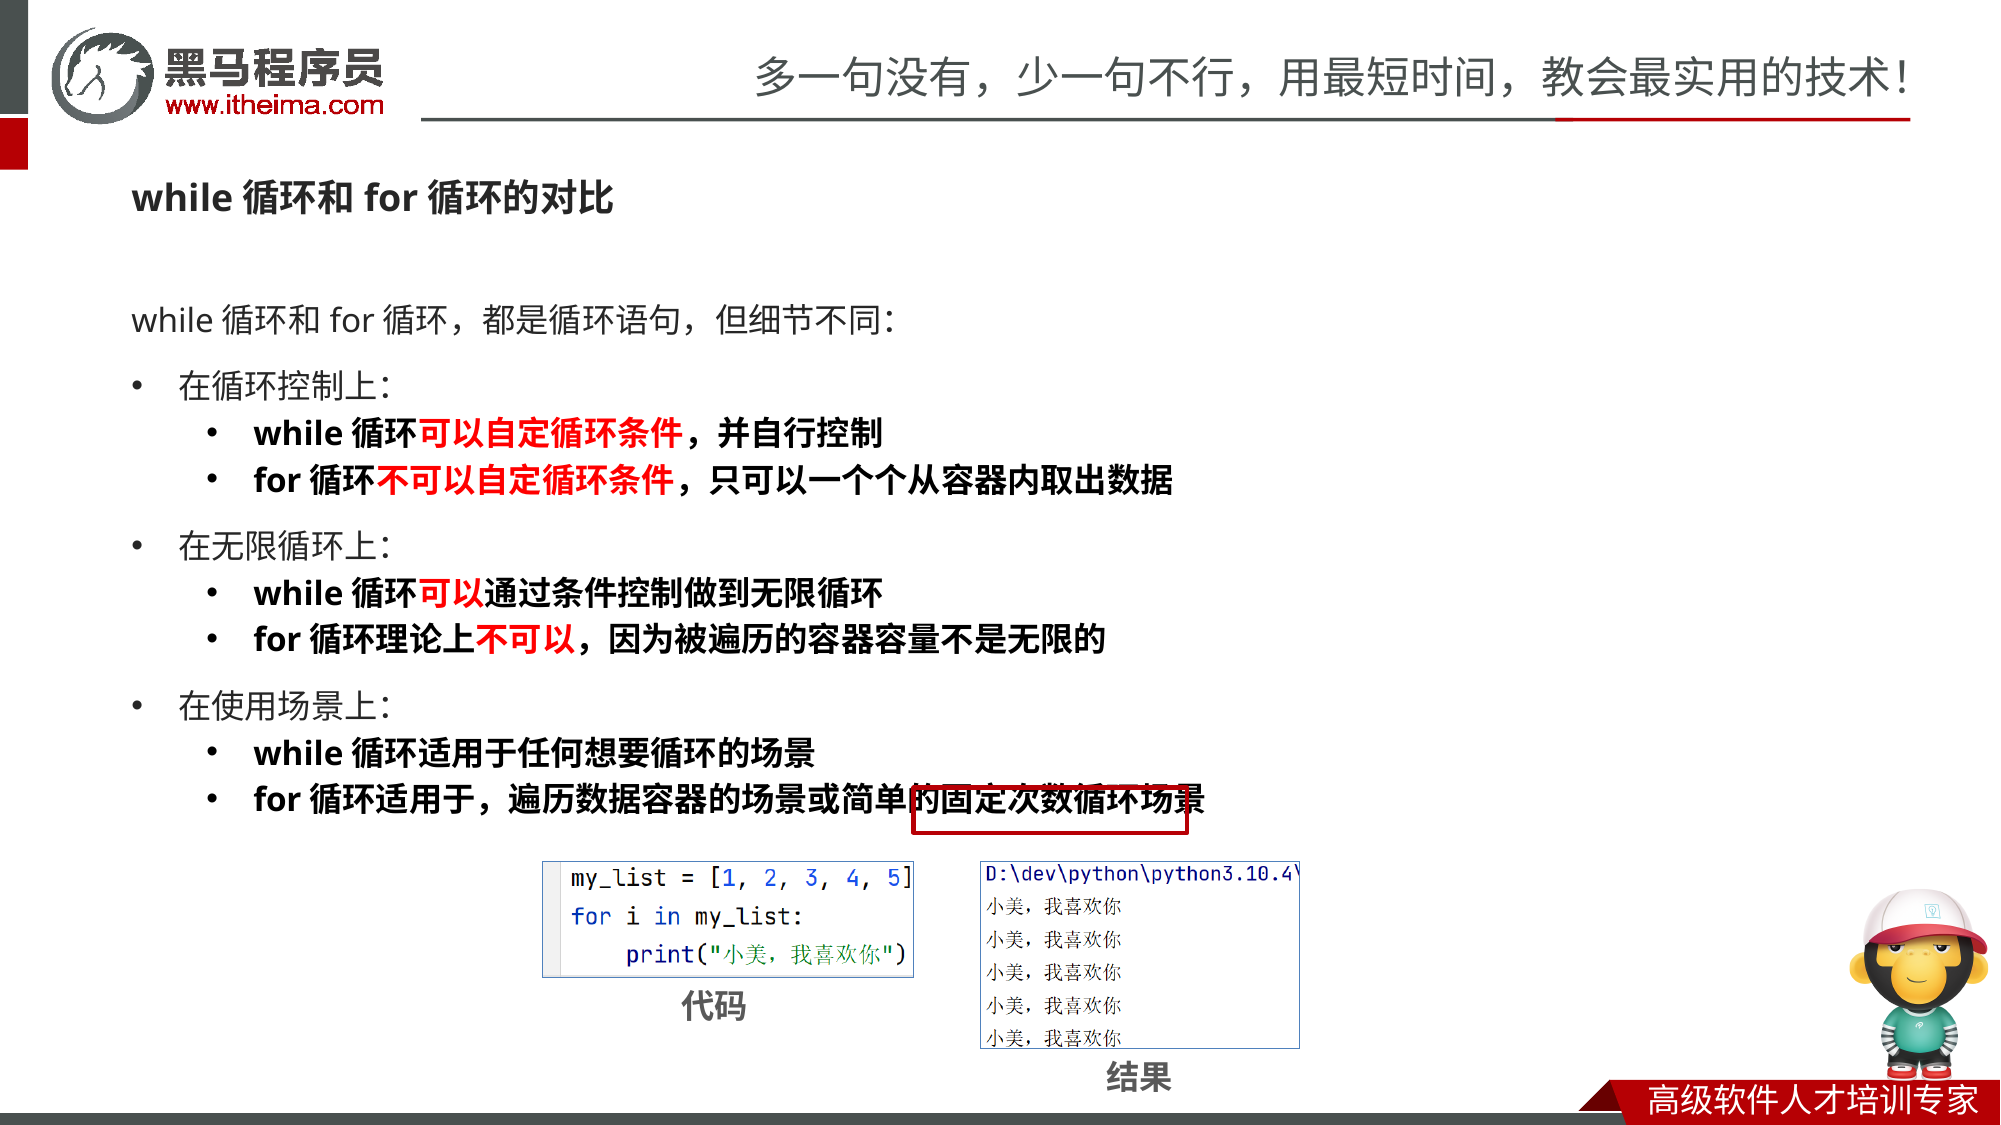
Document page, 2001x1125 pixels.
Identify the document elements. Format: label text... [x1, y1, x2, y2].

picture [542, 861, 914, 978]
picture [1814, 880, 2000, 1090]
text_box 代码 [667, 985, 764, 1033]
list while循环和for循环的对比 [116, 154, 1872, 239]
text_box 结果 [1091, 1057, 1189, 1104]
list while循环和for循环，都是循环语句，但细节不同： 在循环控制上： while循环可以自定循环条件，并自行控制 for循环不可以自定循环条件，只可以一个个从容器内取出数据 在无限循环上： while循环可以通过条件控制做到无限循环 for循环理论上不可以，因为被遍历的容器容量不是无限的 在使用场景上： while循环适用于任何想要循环的场景 for循环适用于，遍历数据容器的场景或简单的固定次数循环场景 [116, 271, 1872, 964]
text_box [911, 785, 1189, 835]
picture [980, 861, 1301, 1049]
picture [50, 26, 384, 125]
